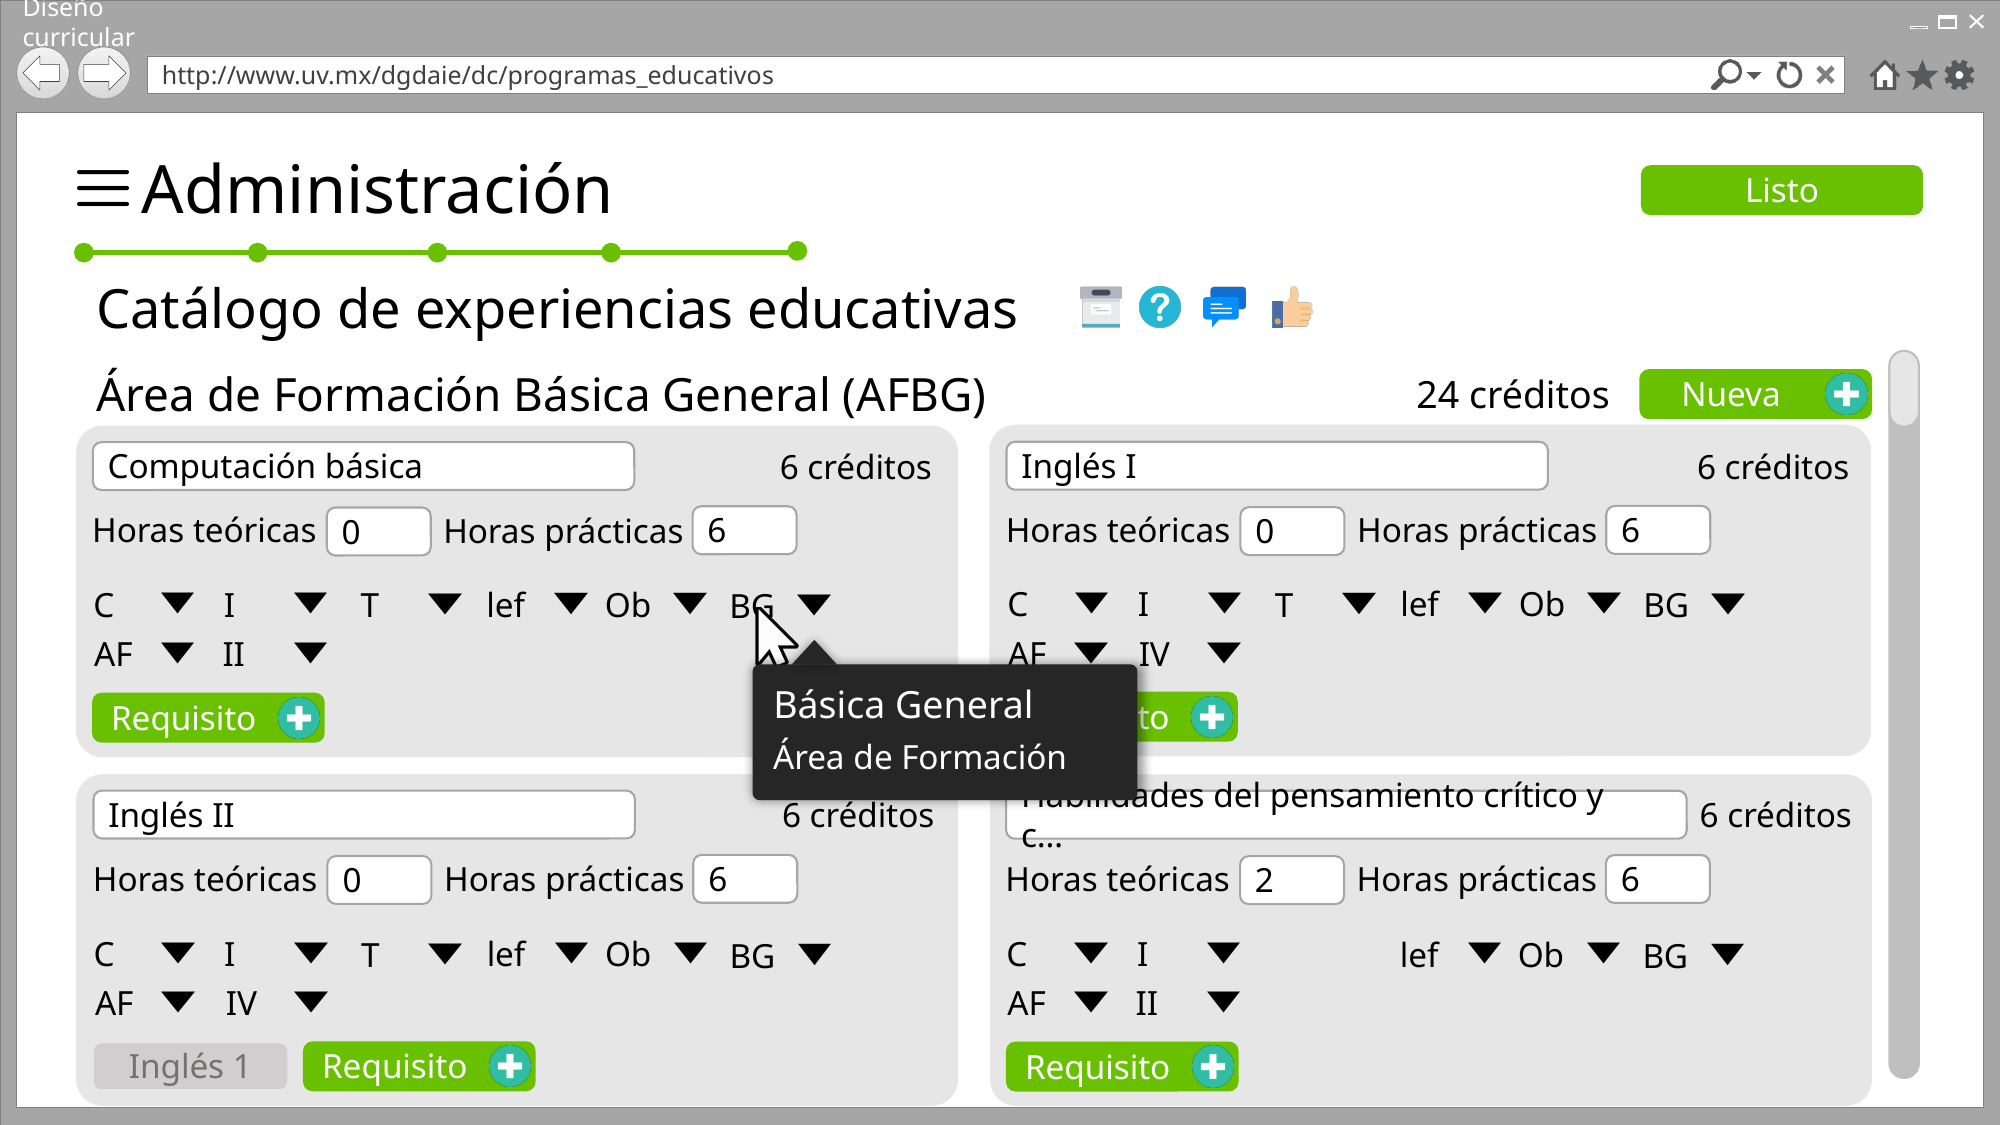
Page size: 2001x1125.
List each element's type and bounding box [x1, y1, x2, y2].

text_box [1889, 350, 1919, 1078]
text_box [990, 775, 1872, 1106]
picture [747, 606, 807, 667]
picture [1271, 286, 1314, 328]
picture [1203, 286, 1245, 328]
text_box [0, 0, 2000, 1125]
text_box [753, 641, 1137, 800]
text_box [75, 242, 807, 262]
picture [77, 162, 129, 214]
picture [1079, 286, 1122, 328]
text_box [77, 426, 958, 757]
text_box [77, 775, 958, 1105]
text_box [1641, 166, 1923, 215]
text_box [1640, 370, 1872, 419]
picture [1139, 286, 1181, 328]
text_box [990, 425, 1871, 756]
